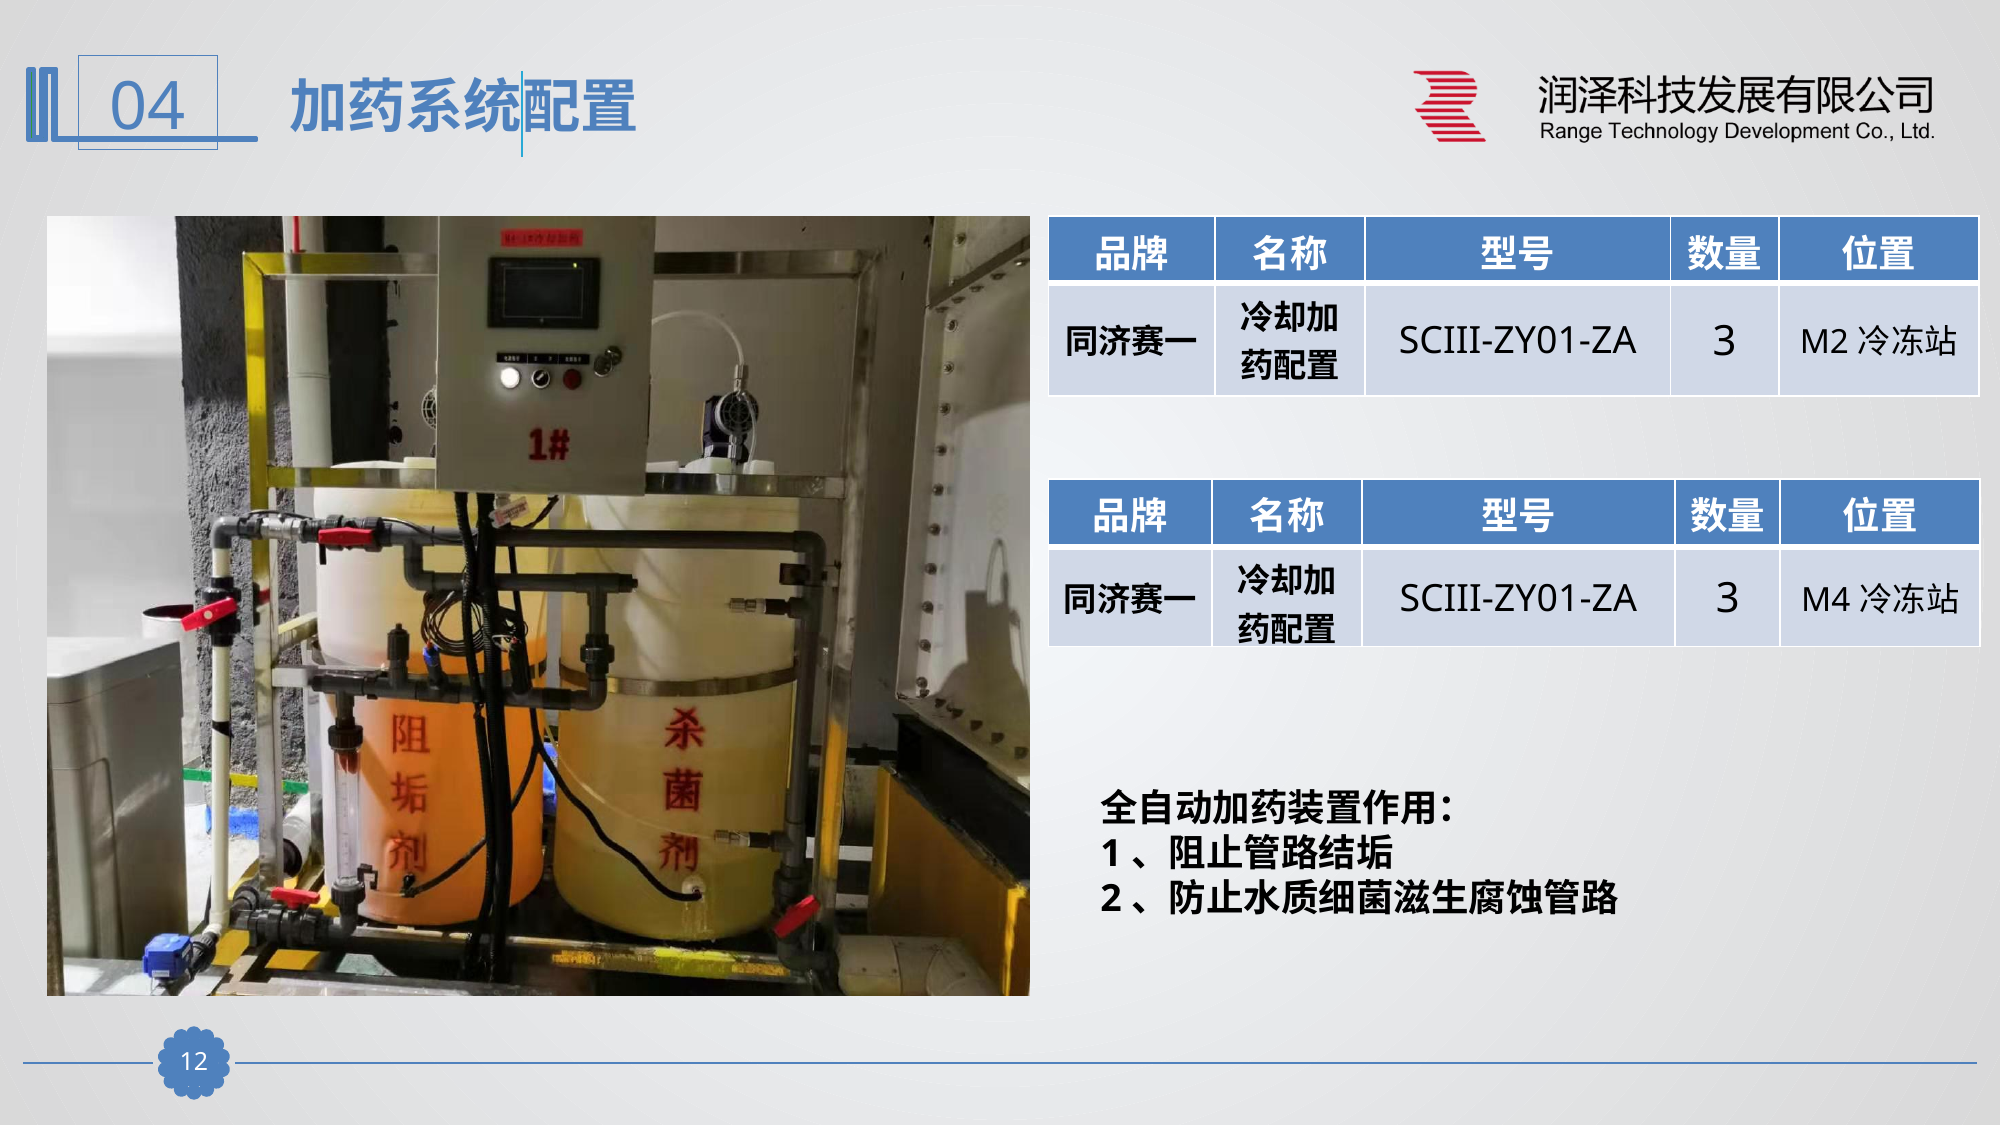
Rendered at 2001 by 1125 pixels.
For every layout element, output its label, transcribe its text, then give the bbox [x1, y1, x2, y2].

table_header 数量 [1676, 480, 1779, 544]
table_header 位置 [1780, 217, 1978, 283]
picture [1385, 34, 1977, 170]
table_cell 3 [1676, 550, 1779, 646]
text_box 加药系统配置 [274, 61, 879, 147]
slide_number 11 [169, 1039, 218, 1086]
table_header 品牌 [1049, 217, 1214, 283]
table_cell 3 [1671, 288, 1778, 397]
table_header 名称 [1213, 480, 1361, 544]
table_cell 同济赛一 [1049, 288, 1214, 397]
table_cell M2冷冻站 [1780, 288, 1978, 397]
table_header 位置 [1781, 480, 1979, 544]
table_header 名称 [1216, 217, 1364, 283]
table_cell M4冷冻站 [1781, 550, 1979, 646]
table_header 品牌 [1049, 480, 1211, 544]
table_cell 同济赛一 [1049, 550, 1211, 646]
table_header 型号 [1363, 480, 1674, 544]
picture [46, 215, 1031, 996]
text_box 全自动加药装置作用： 1、阻止管路结垢 2、防止水质细菌滋生腐蚀管路 [1085, 776, 1634, 927]
table_cell SCIII-ZY01-ZA [1363, 550, 1674, 646]
table_cell 冷却加药配置 [1216, 288, 1364, 397]
table_header 型号 [1366, 217, 1670, 283]
table_cell 冷却加药配置 [1213, 550, 1361, 646]
table_header 数量 [1671, 217, 1778, 283]
table_cell SCIII-ZY01-ZA [1366, 288, 1670, 397]
